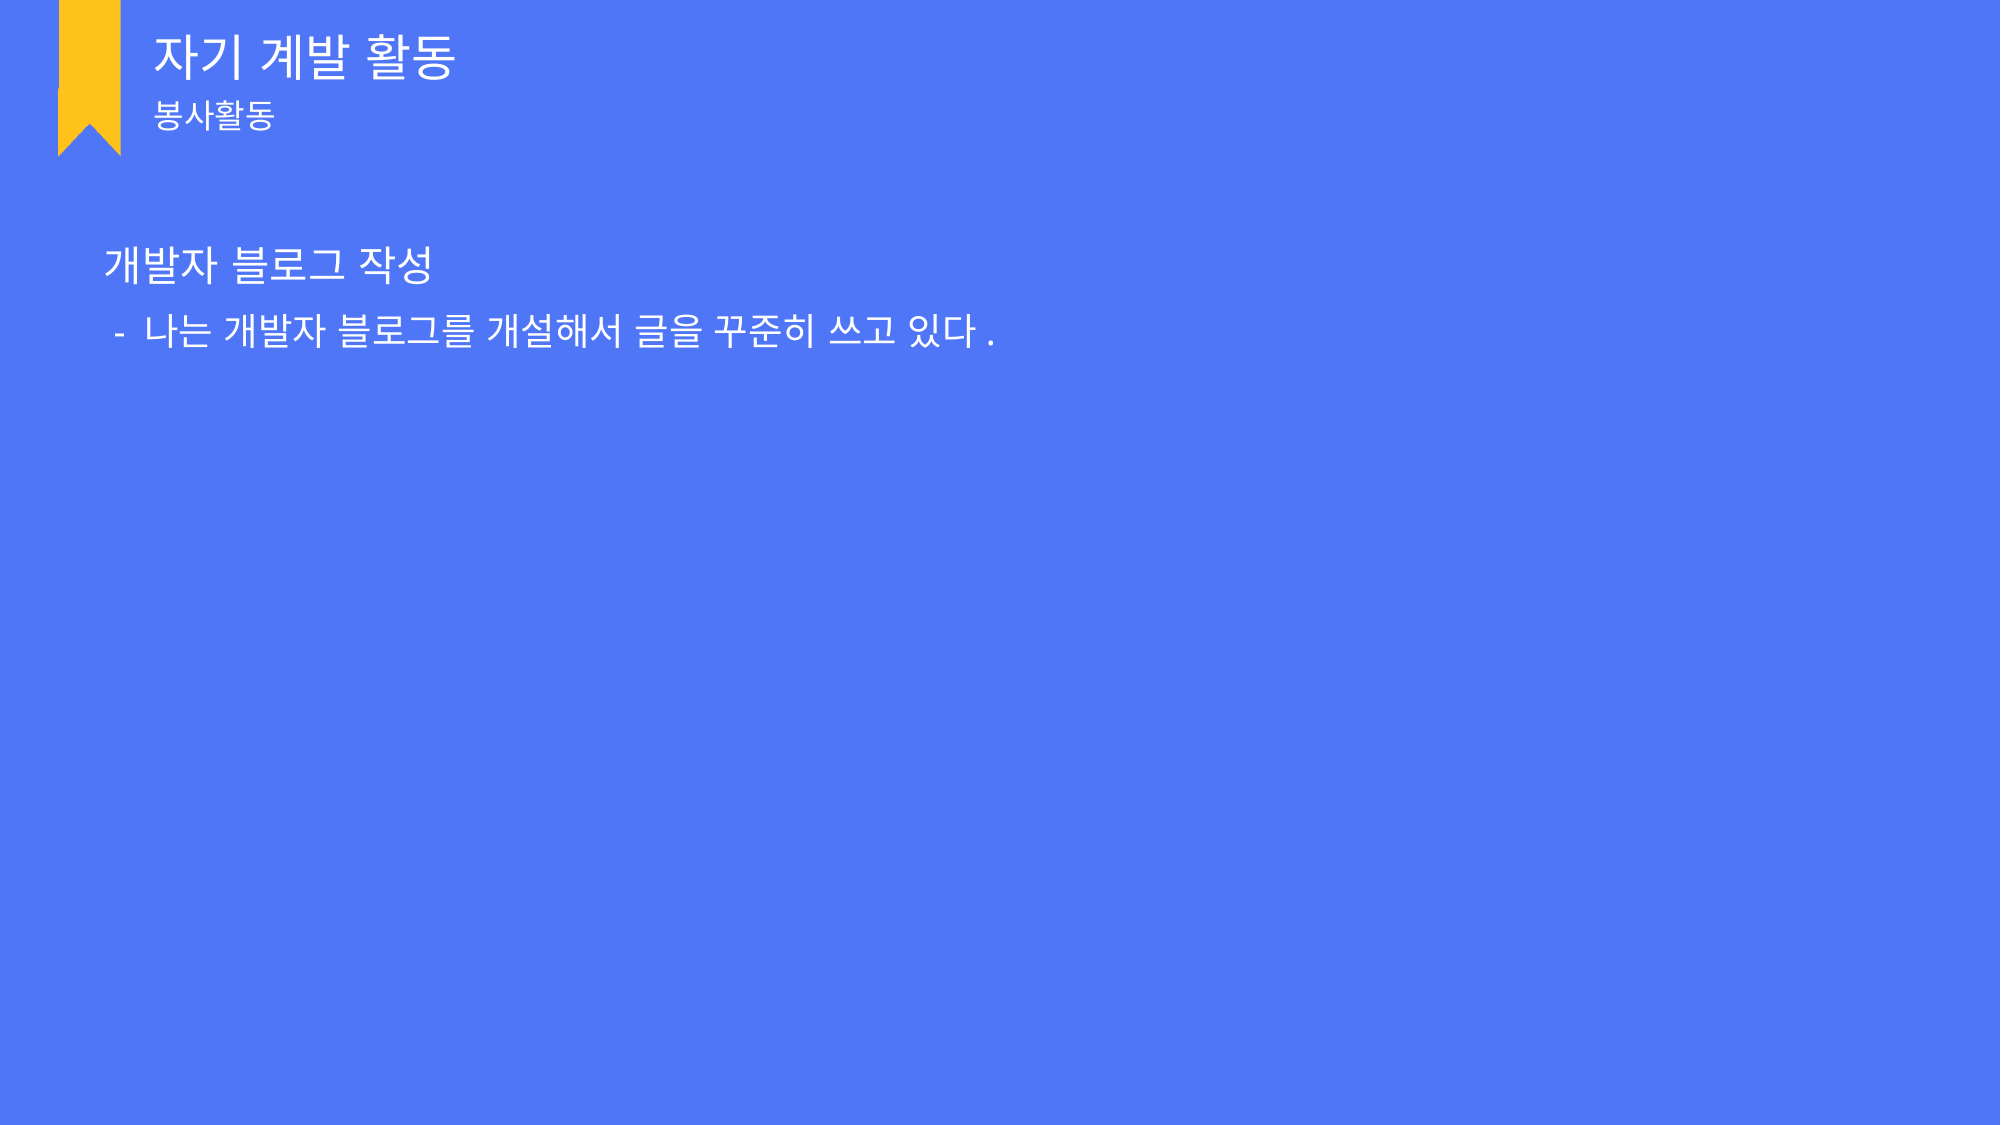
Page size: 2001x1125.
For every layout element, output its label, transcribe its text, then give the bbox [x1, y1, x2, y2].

picture [57, 0, 121, 158]
text_box 봉사활동 [139, 87, 754, 143]
text_box 자기 계발 활동 [139, 18, 754, 87]
text_box 개발자 블로그 작성 - 나는 개발자 블로그를 개설해서 글을 꾸준히 쓰고 있다. [89, 212, 1994, 361]
